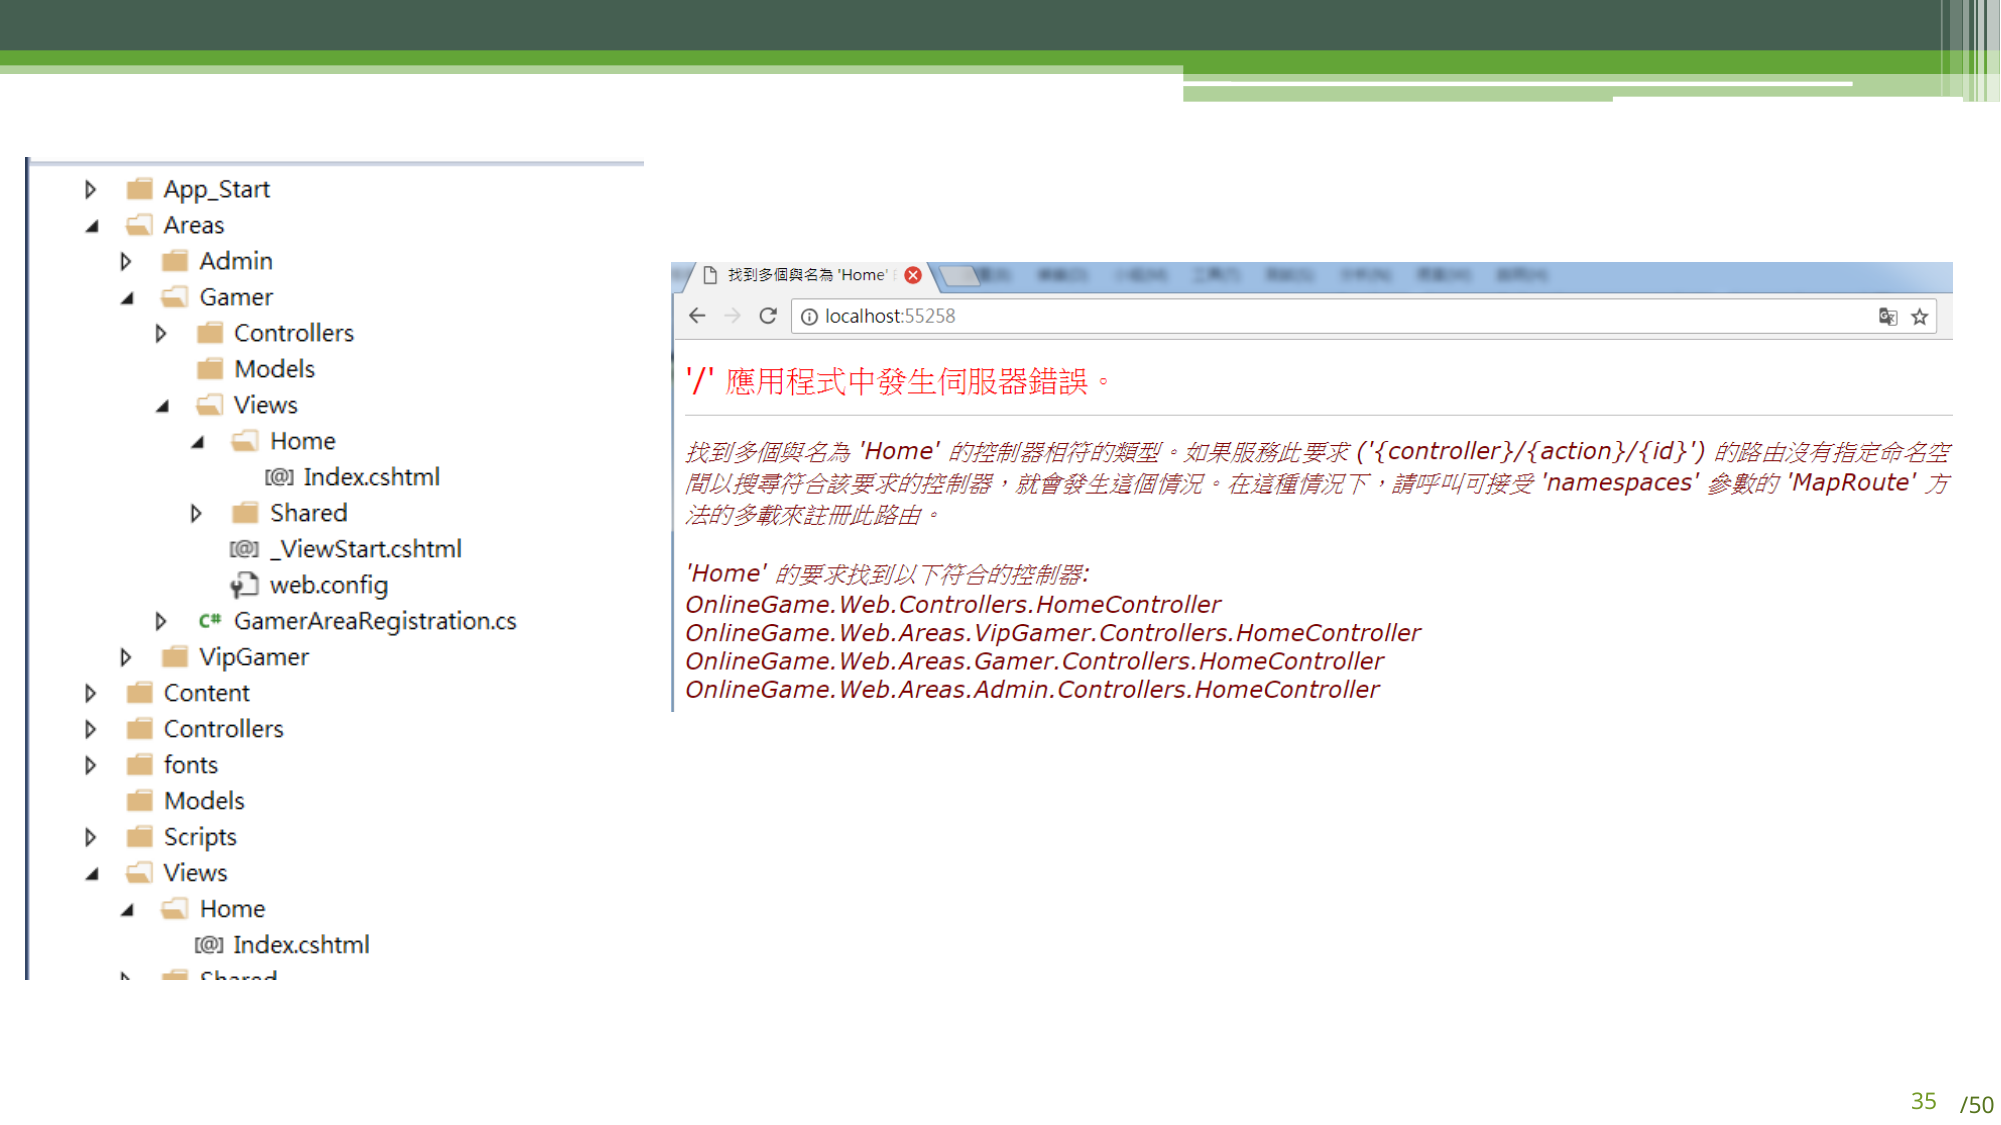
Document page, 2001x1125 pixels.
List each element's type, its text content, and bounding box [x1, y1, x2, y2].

picture [671, 262, 1953, 712]
slide_number 34 [1785, 1065, 1953, 1125]
footer /50 [1953, 1083, 2000, 1124]
picture [25, 157, 644, 980]
